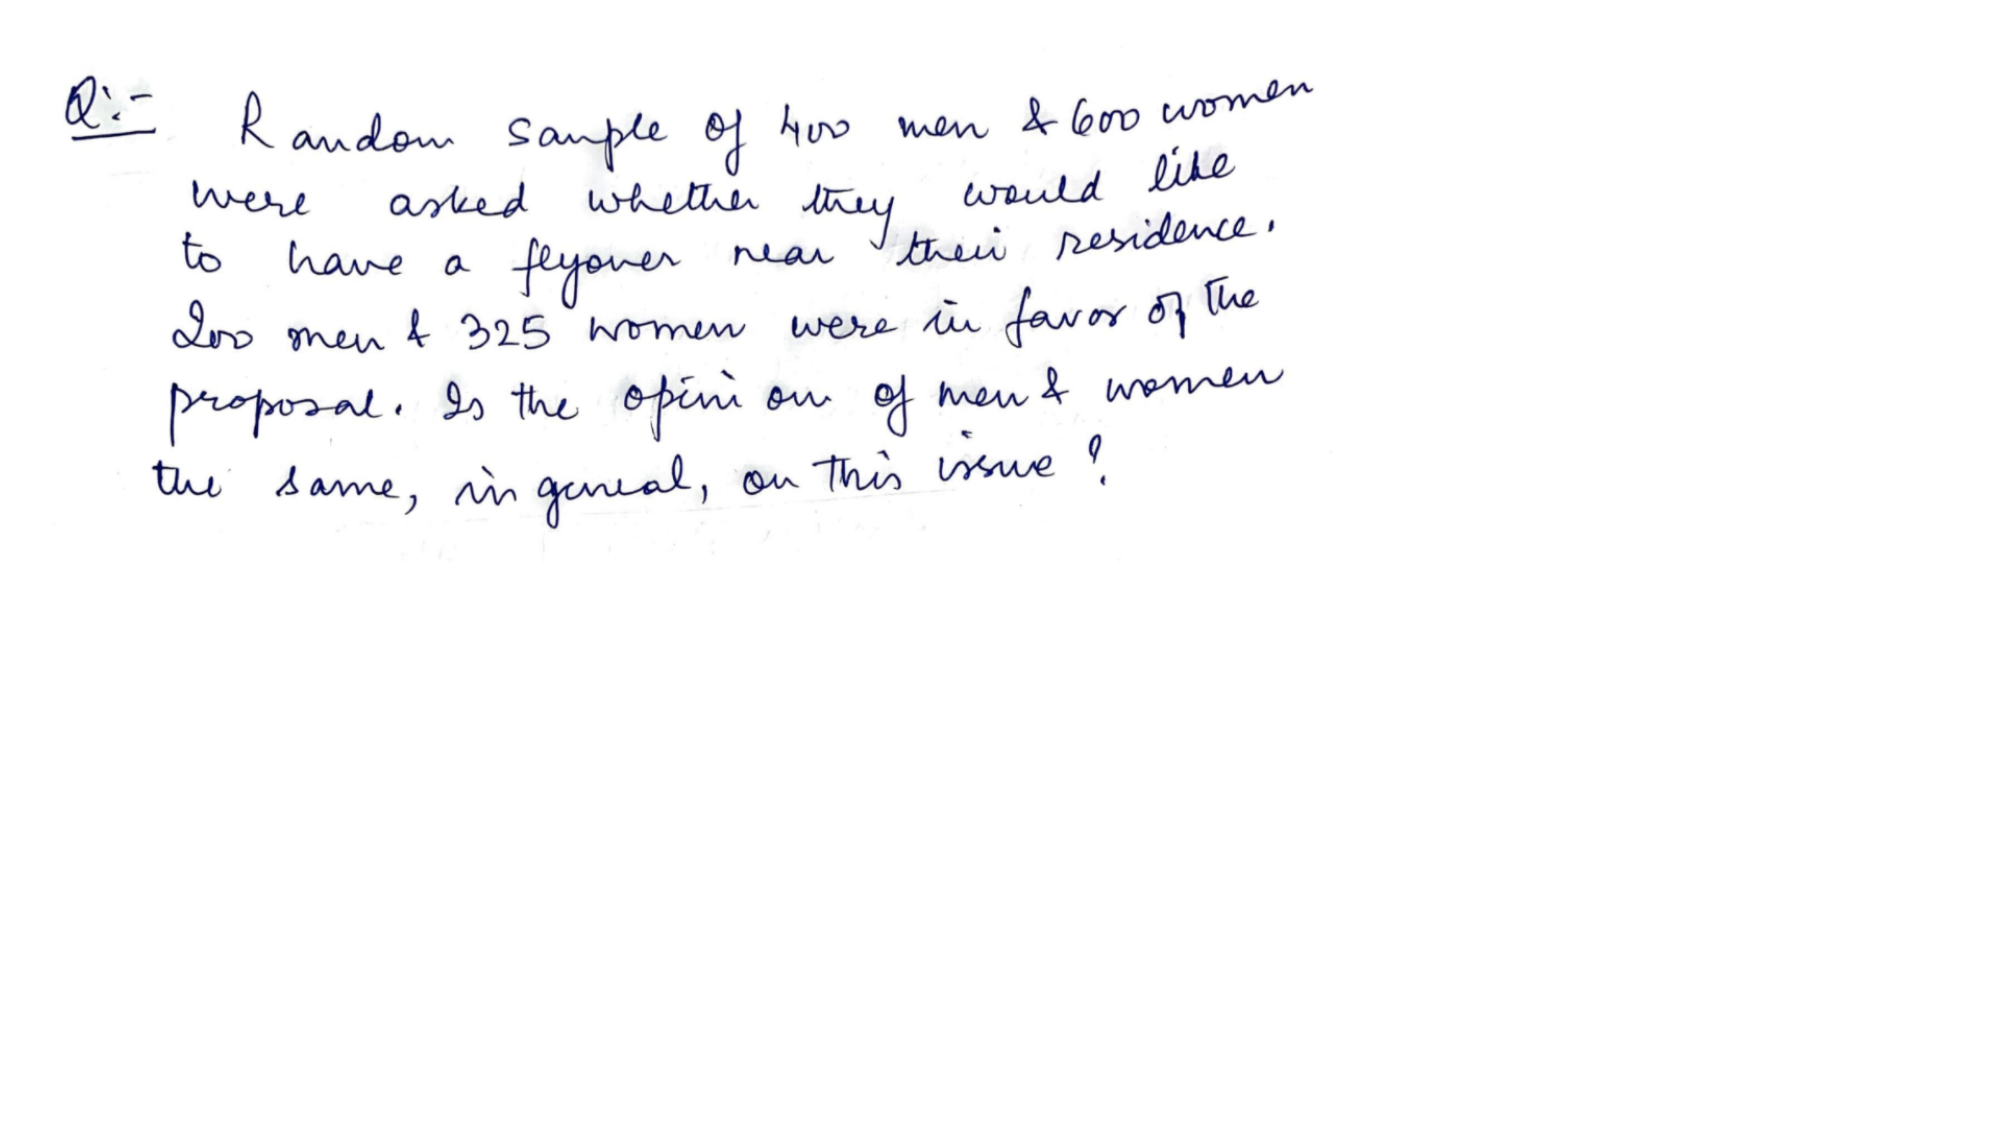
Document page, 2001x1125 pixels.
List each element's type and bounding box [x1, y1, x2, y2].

picture [34, 39, 1360, 563]
